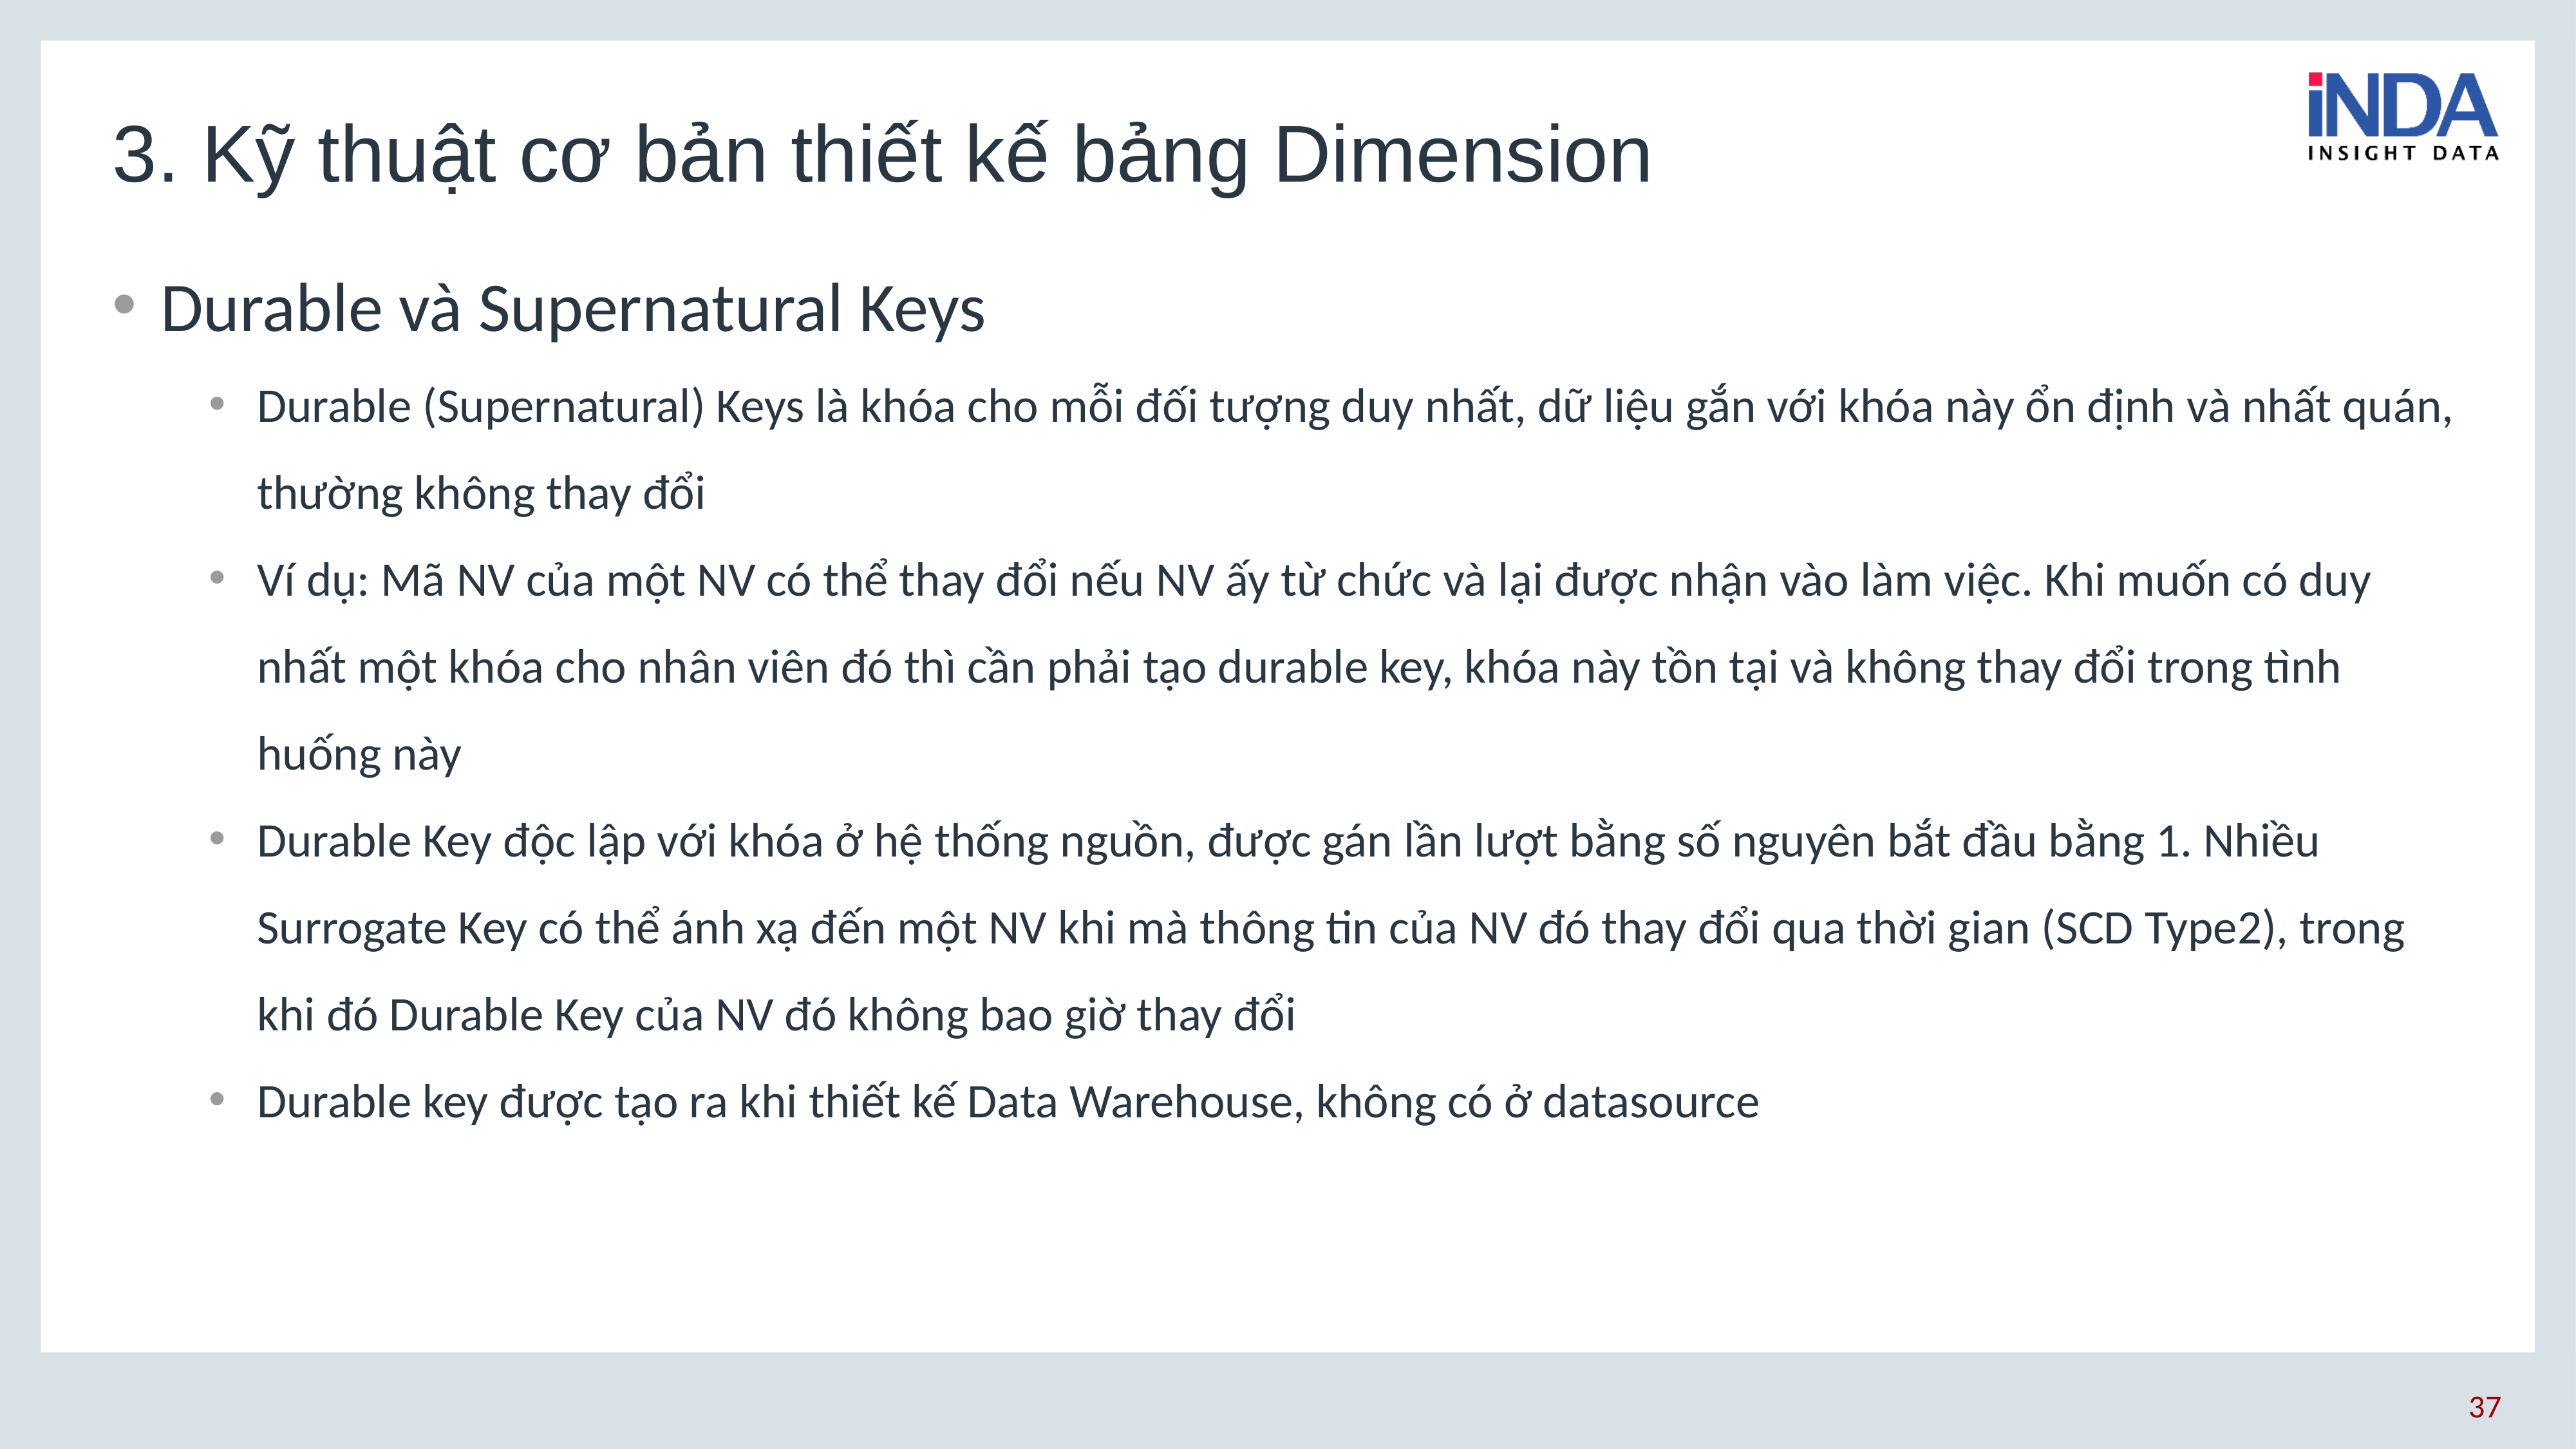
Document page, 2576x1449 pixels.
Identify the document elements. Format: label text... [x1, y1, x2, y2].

picture [2308, 71, 2499, 160]
title 3. Kỹ thuật cơ bản thiết kế bảng Dimension [112, 86, 2157, 198]
slide_number 37 [2430, 1385, 2502, 1424]
list Durable và Supernatural Keys Durable (Supernatural) Keys là khóa cho mỗi đối tượng duy nhất, dữ liệu gắn với khóa này ổn định và nhất quán, thường không thay đổi Ví dụ: Mã NV của một NV có thể thay đổi nếu NV ấy từ chức và lại được nhận vào làm việc. Khi muốn có duy nhất một khóa cho nhân viên đó thì cần phải tạo durable key, khóa này tồn tại và không thay đổi trong tình huống này Durable Key độc lập với khóa ở hệ thống nguồn, được gán lần lượt bằng số nguyên bắt đầu bằng 1. Nhiều Surrogate Key có thể ánh xạ đến một NV khi mà thông tin của NV đó thay đổi qua thời gian (SCD Type2), trong khi đó Durable Key của NV đó không bao giờ thay đổi Durable key được tạo ra khi thiết kế Data Warehouse, không có ở datasource [112, 220, 2464, 1424]
